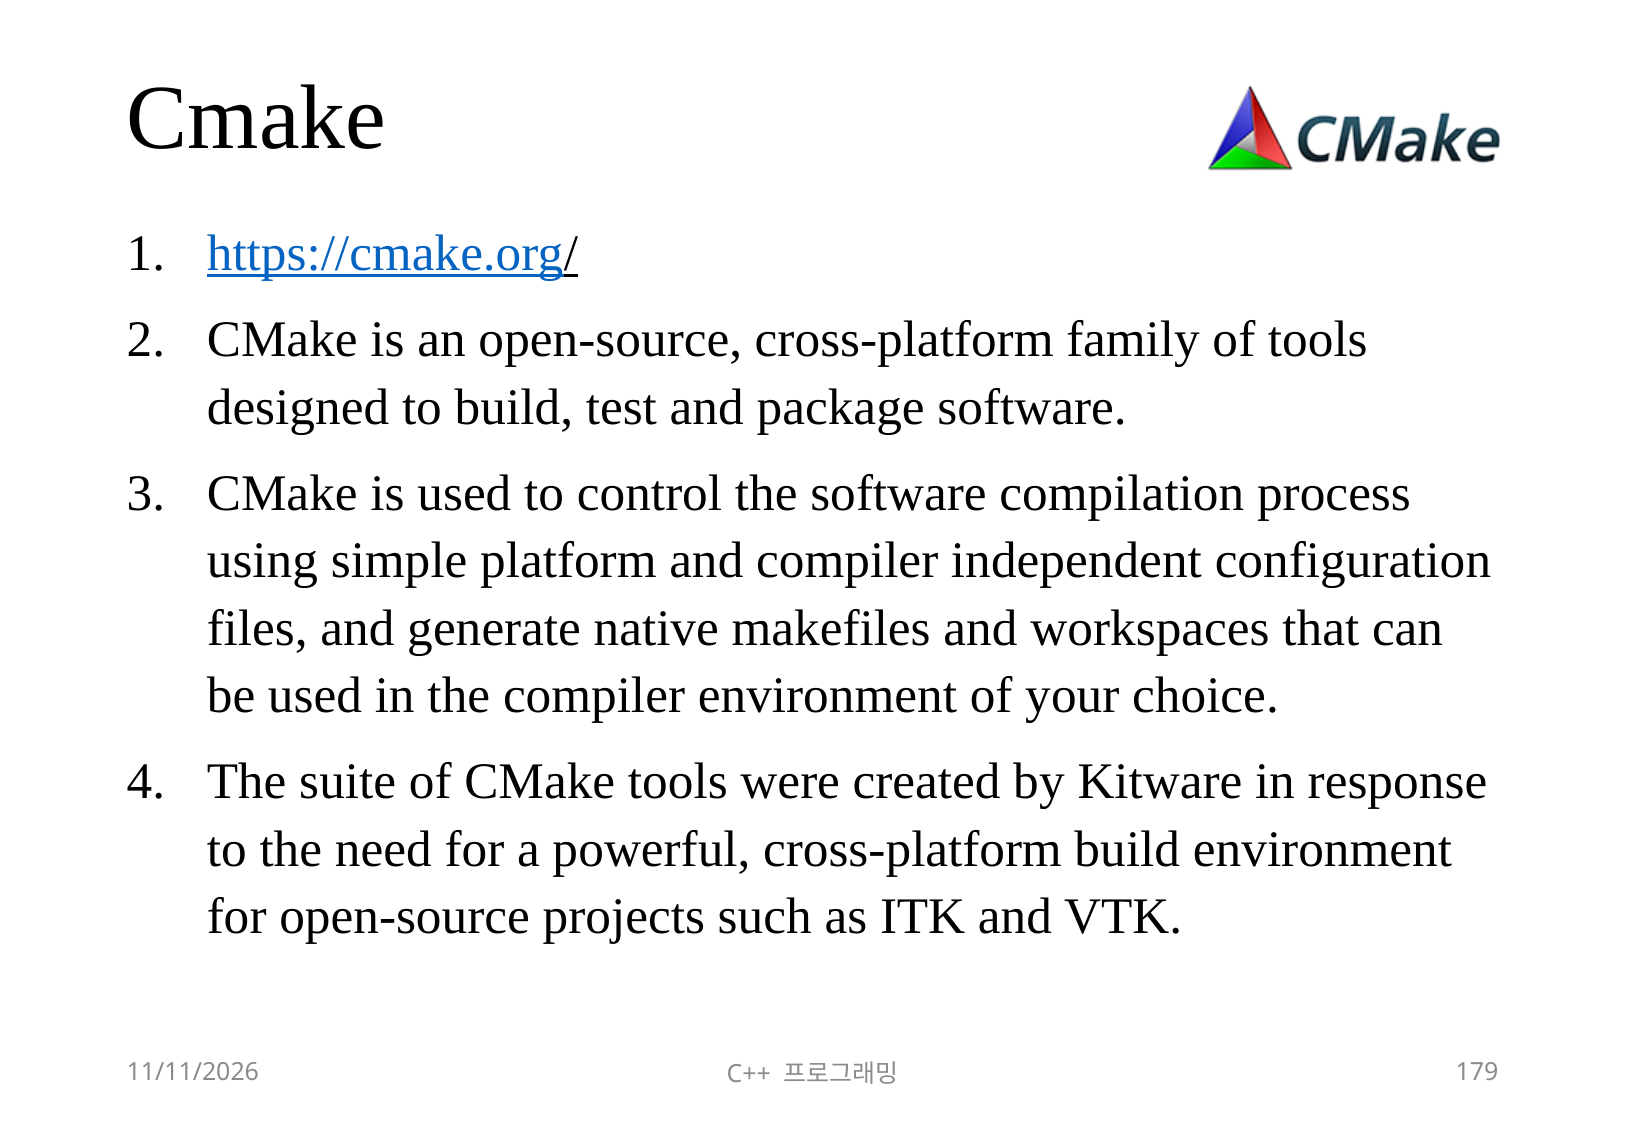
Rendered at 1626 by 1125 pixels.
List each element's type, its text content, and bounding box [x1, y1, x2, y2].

title Cmake [111, 59, 1514, 179]
footer C++ 프로그래밍 [538, 1042, 1087, 1103]
picture [1200, 65, 1514, 188]
slide_number 179 [1147, 1042, 1514, 1103]
list https://cmake.org/ CMake is an open-source, cross-platform family of tools designed to build, test and package software. CMake is used to control the software compilation process using simple platform and compiler independent configuration files, and generate native makefiles and workspaces that can be used in the compiler environment of your choice. The suite of CMake tools were created by Kitware in response to the need for a powerful, cross-platform build environment for open-source projects such as ITK and VTK. [111, 205, 1514, 1007]
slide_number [111, 1042, 478, 1103]
